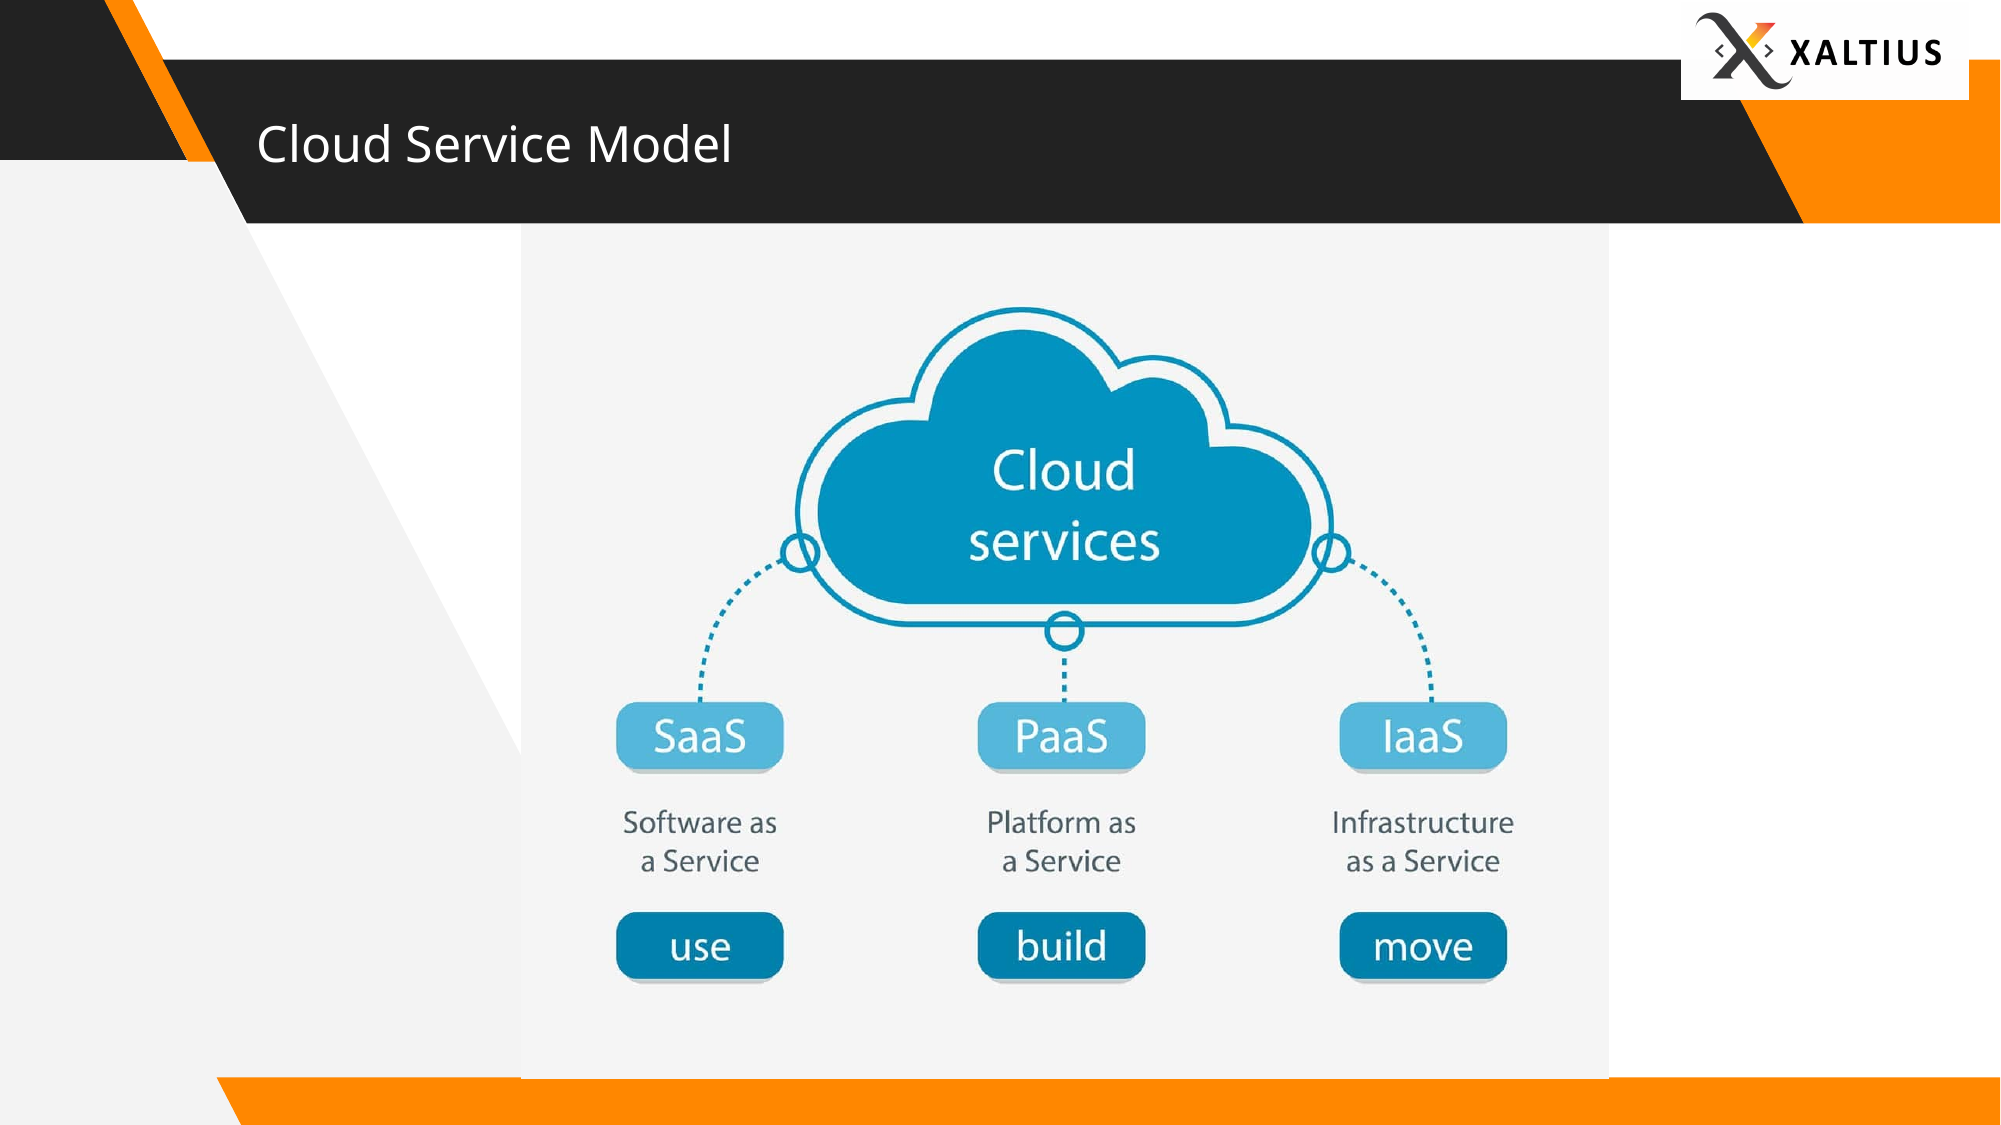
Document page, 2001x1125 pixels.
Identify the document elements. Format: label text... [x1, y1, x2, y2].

title Cloud Service Model [241, 60, 1713, 225]
picture [521, 223, 1609, 1079]
picture [1681, 2, 1969, 100]
